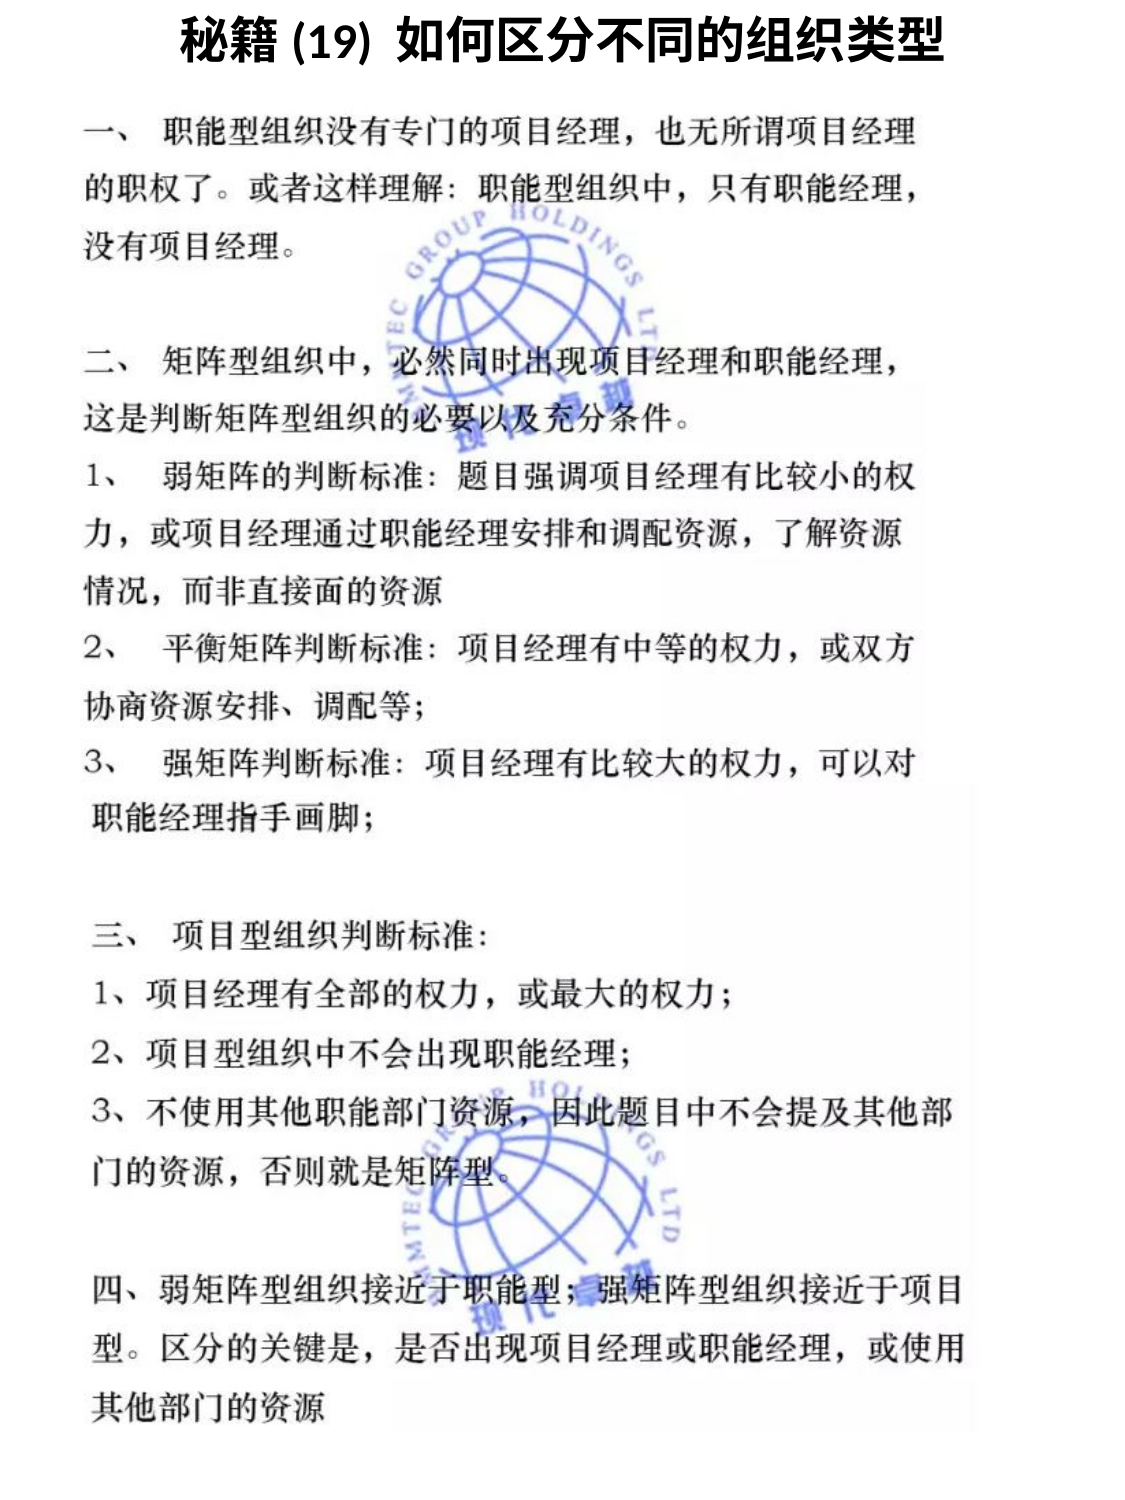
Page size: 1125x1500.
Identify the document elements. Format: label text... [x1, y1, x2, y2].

picture [70, 93, 1011, 1432]
text_box 秘籍(19) 如何区分不同的组织类型 [0, 0, 1125, 91]
